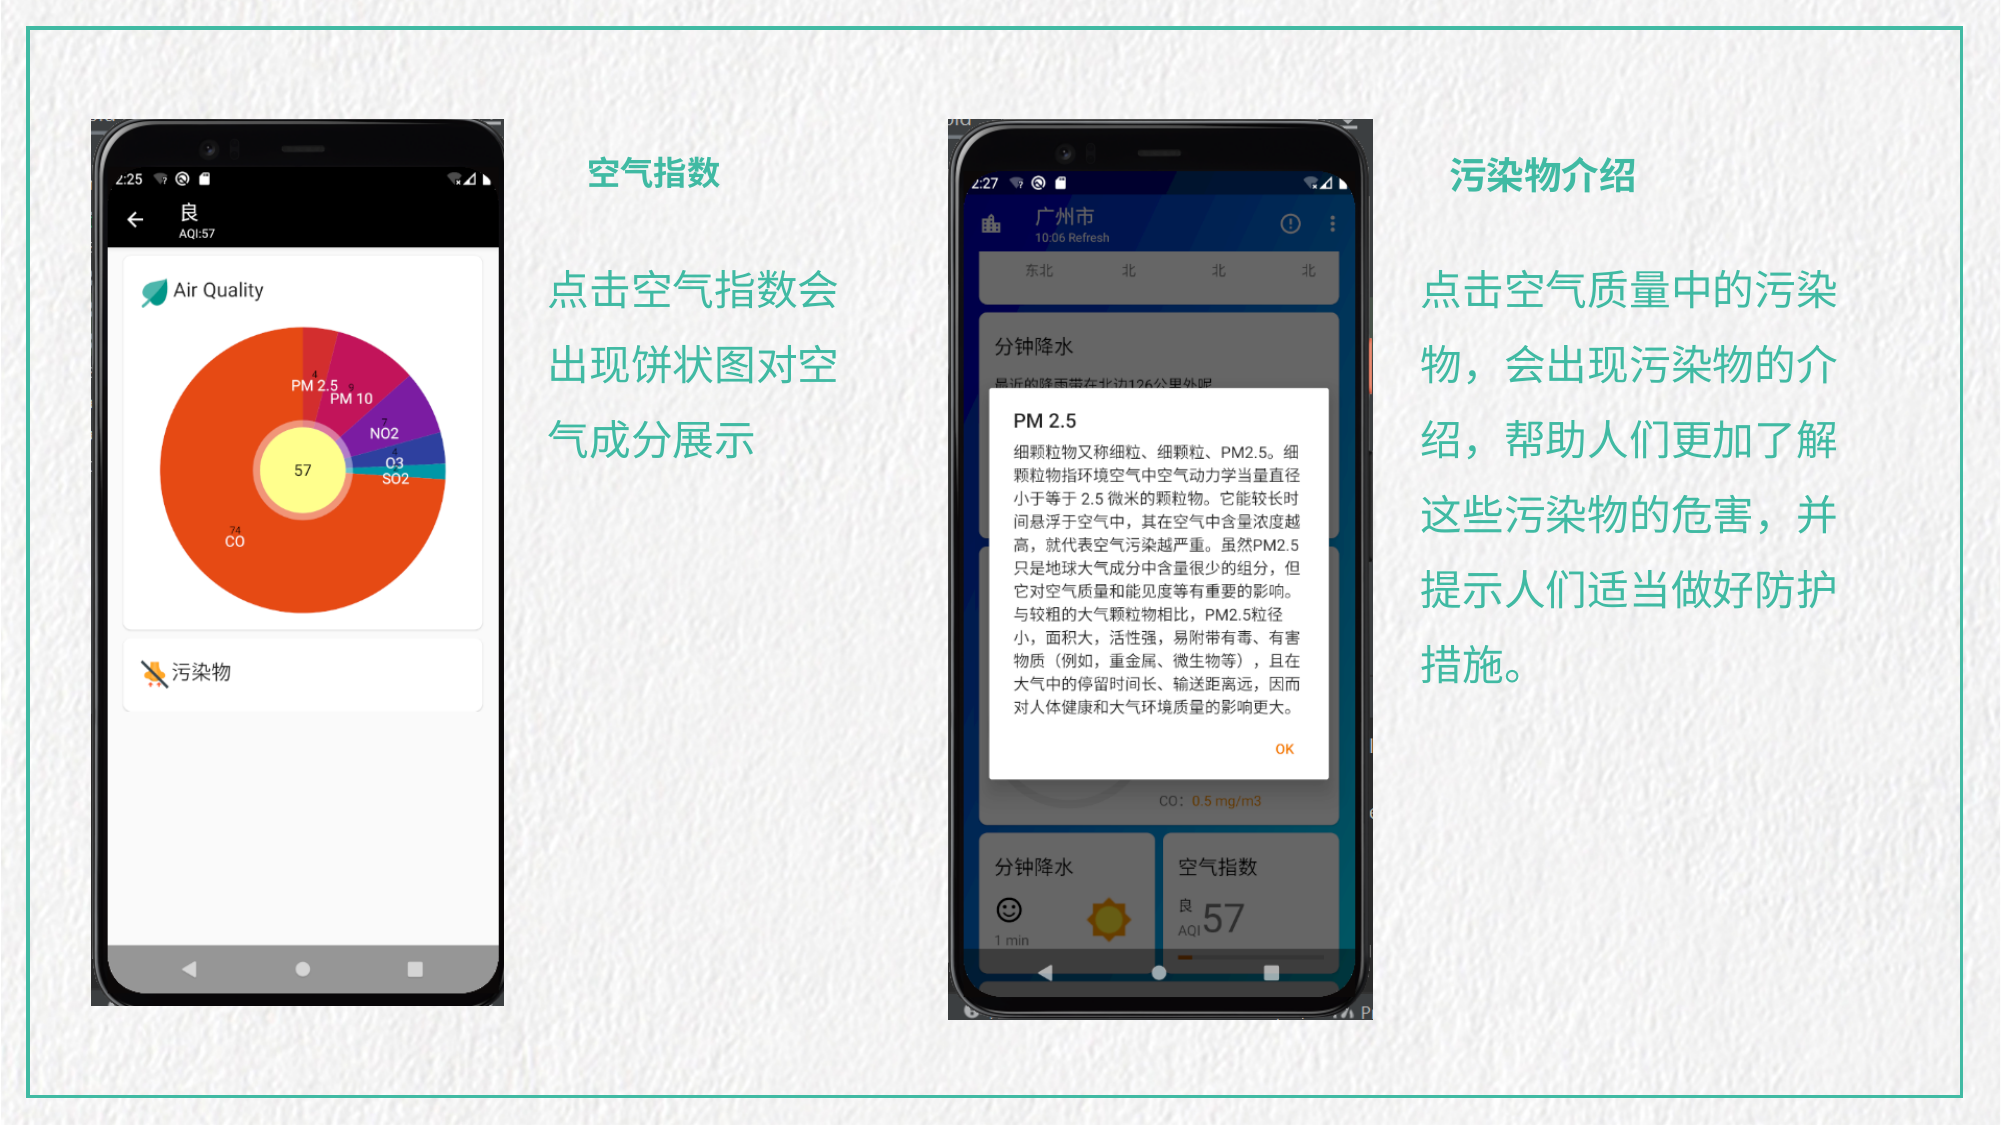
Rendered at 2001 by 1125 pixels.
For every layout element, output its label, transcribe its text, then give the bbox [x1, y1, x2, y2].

picture [0, 0, 2001, 1125]
text_box 点击空气质量中的污染物，会出现污染物的介绍，帮助人们更加了解这些污染物的危害，并提示人们适当做好防护措施。 [1405, 231, 1854, 697]
text_box 污染物介绍 [1434, 145, 1898, 205]
text_box [27, 27, 1963, 1098]
